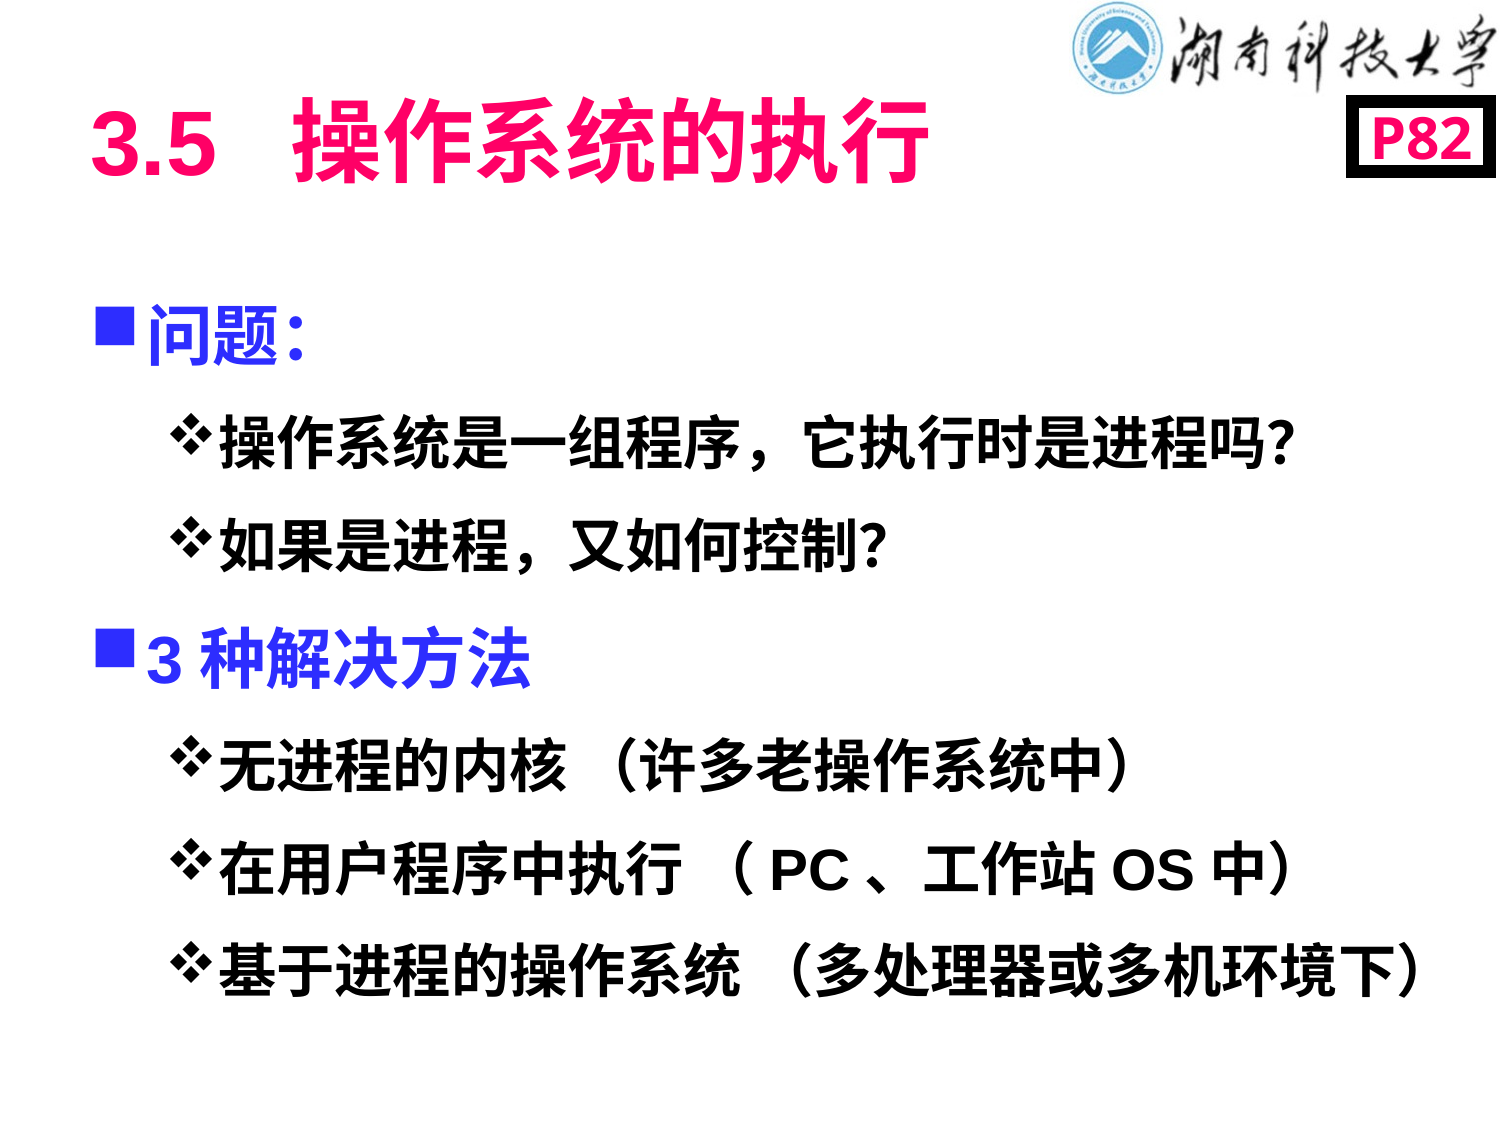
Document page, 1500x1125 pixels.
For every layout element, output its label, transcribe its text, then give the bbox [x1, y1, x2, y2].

text_box P82 [1352, 101, 1490, 172]
list 问题： 操作系统是一组程序，它执行时是进程吗？ 如果是进程，又如何控制？ 3种解决方法 无进程的内核 （许多老操作系统中） 在用户程序中执行 （PC、工作站OS中） 基于进程的操作系统 （多处理器或多机环境下） [74, 262, 1500, 1006]
title 3.5 操作系统的执行 [74, 44, 1426, 233]
picture [1069, 0, 1500, 97]
